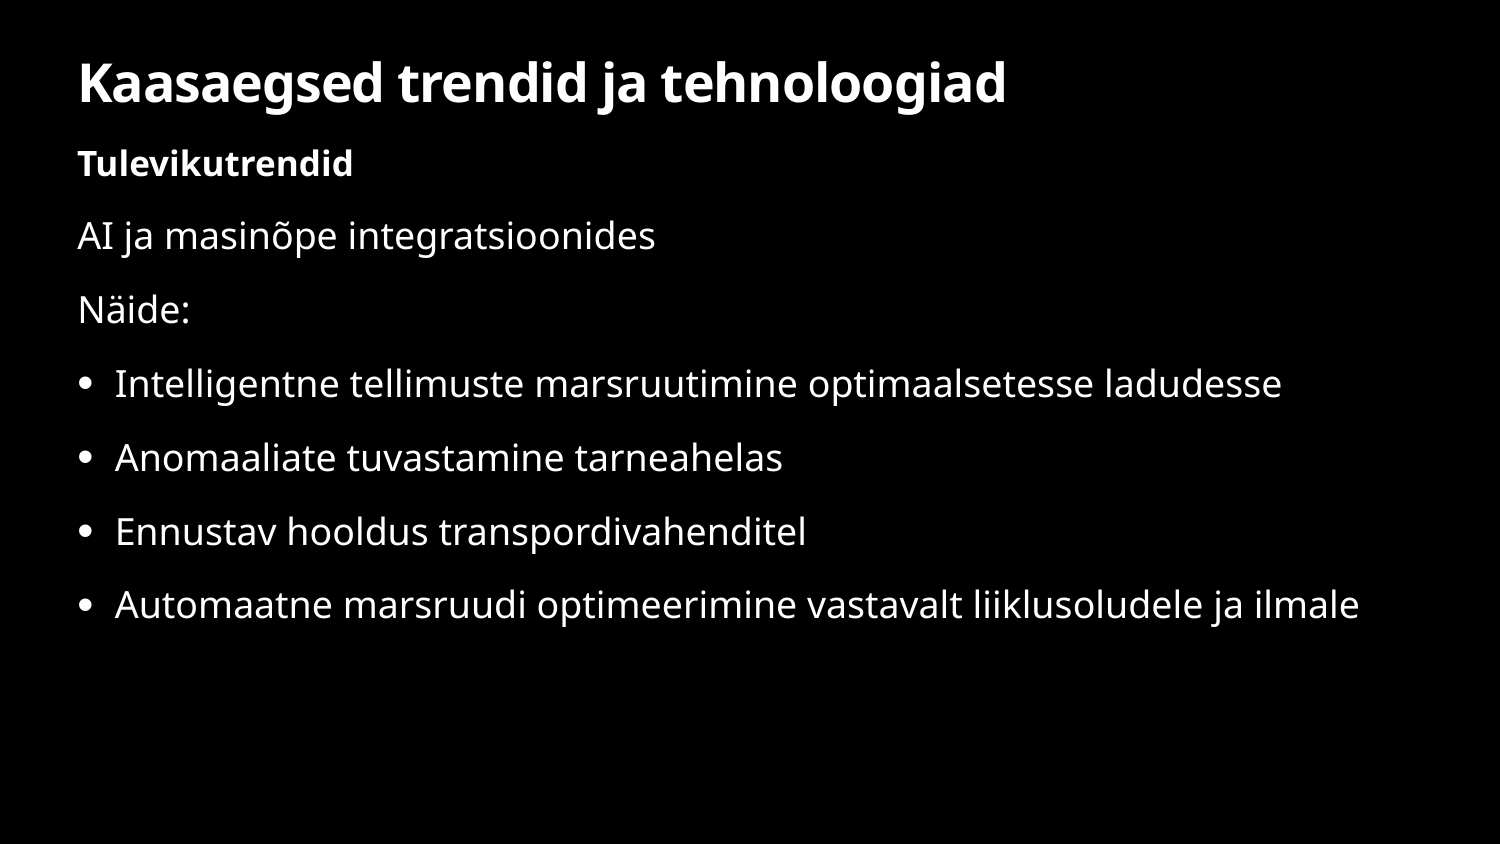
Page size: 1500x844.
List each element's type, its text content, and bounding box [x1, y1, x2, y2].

list Tulevikutrendid [74, 138, 1426, 196]
title Kaasaegsed trendid ja tehnoloogiad [73, 58, 1427, 148]
list AI ja masinõpe integratsioonides Näide: Intelligentne tellimuste marsruutimine optimaalsetesse ladudesse Anomaaliate tuvastamine tarneahelas Ennustav hooldus transpordivahenditel Automaatne marsruudi optimeerimine vastavalt liiklusoludele ja ilmale [73, 213, 1427, 817]
